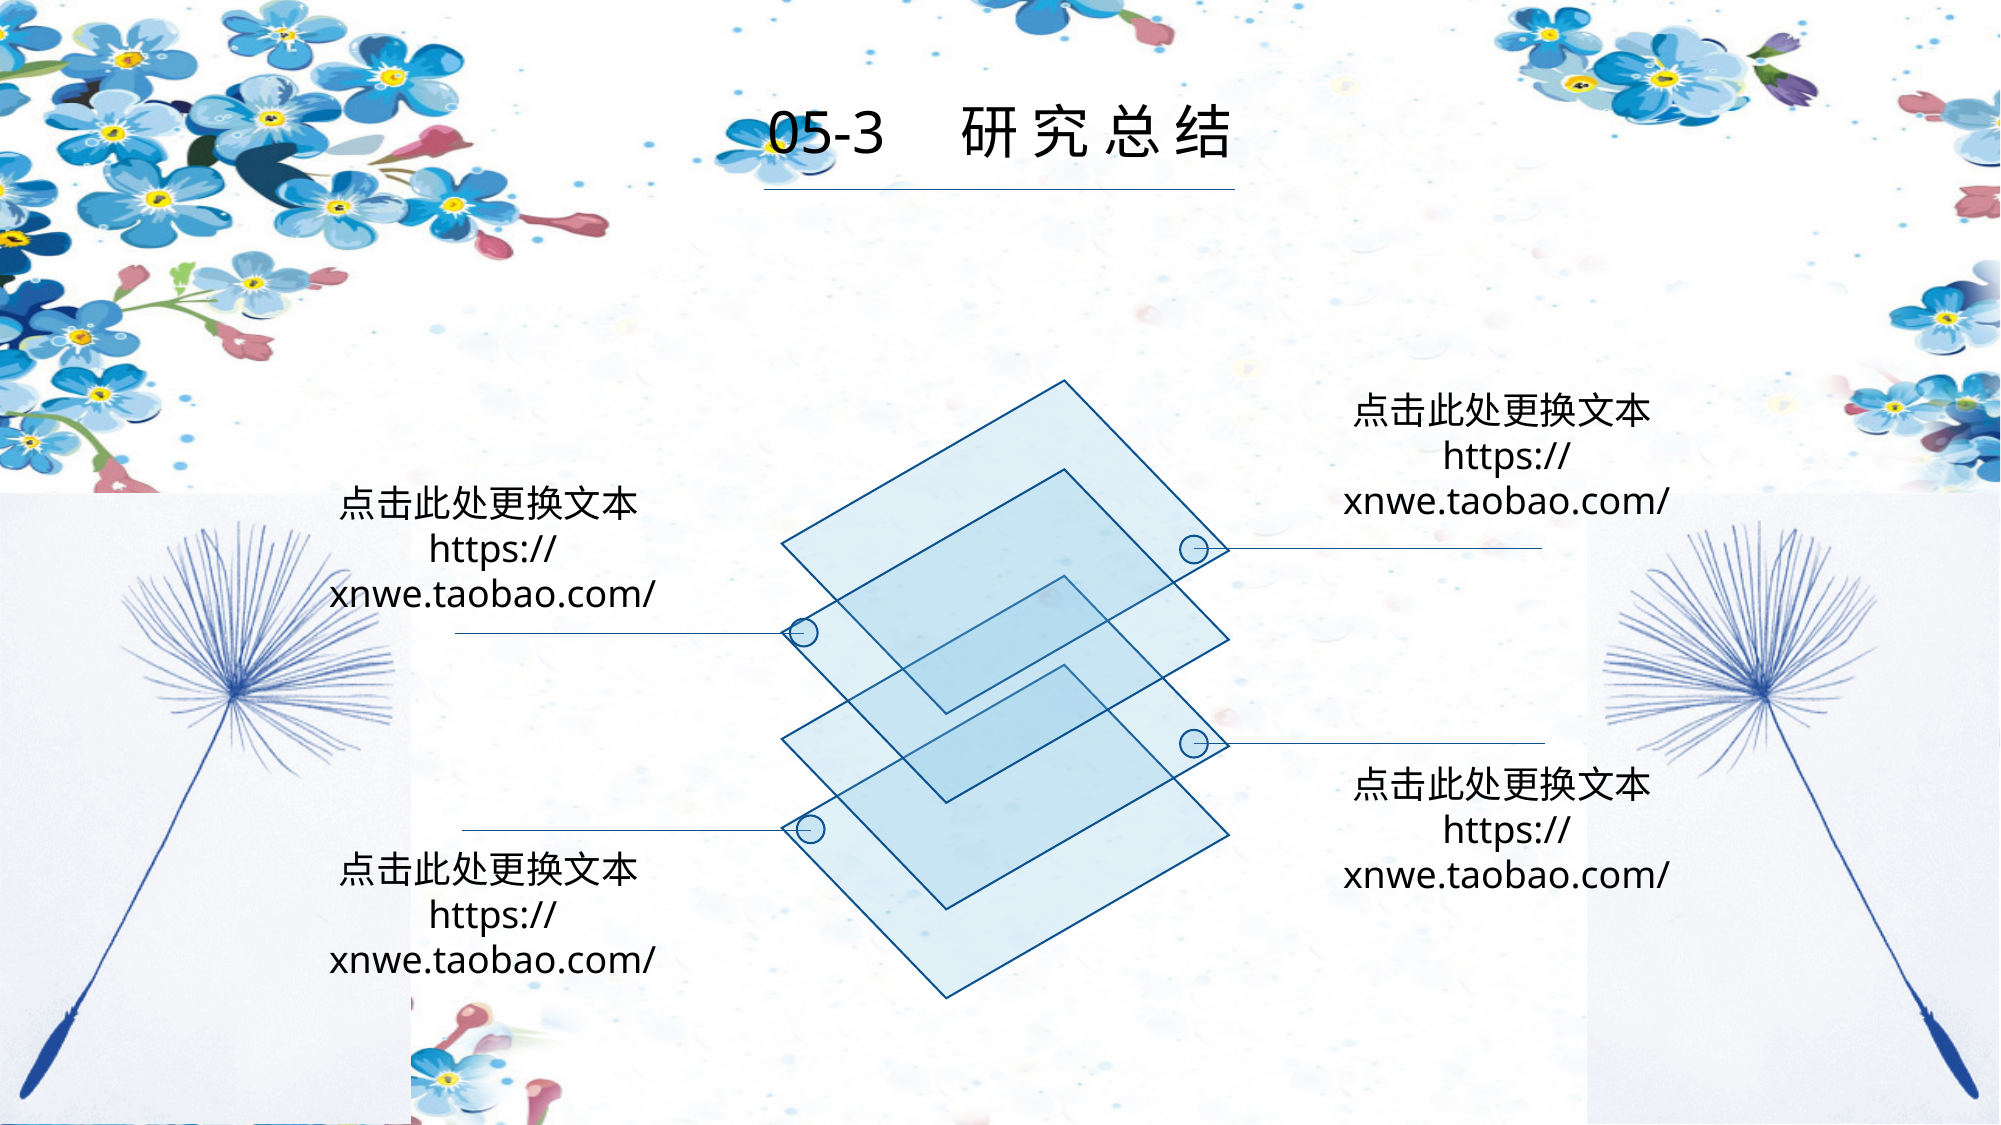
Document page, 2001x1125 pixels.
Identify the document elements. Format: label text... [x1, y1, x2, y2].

text_box 点击此处更换文本https://xnwe.taobao.com/ [411, 839, 703, 989]
picture [0, 0, 2001, 1125]
text_box 点击此处更换文本https://xnwe.taobao.com/ [283, 472, 455, 623]
text_box 点击此处更换文本https://xnwe.taobao.com/ [1297, 379, 1717, 530]
text_box 点击此处更换文本https://xnwe.taobao.com/ [1545, 753, 1587, 904]
text_box 05-3 研 究 总 结 [702, 87, 1298, 173]
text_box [455, 429, 1545, 950]
